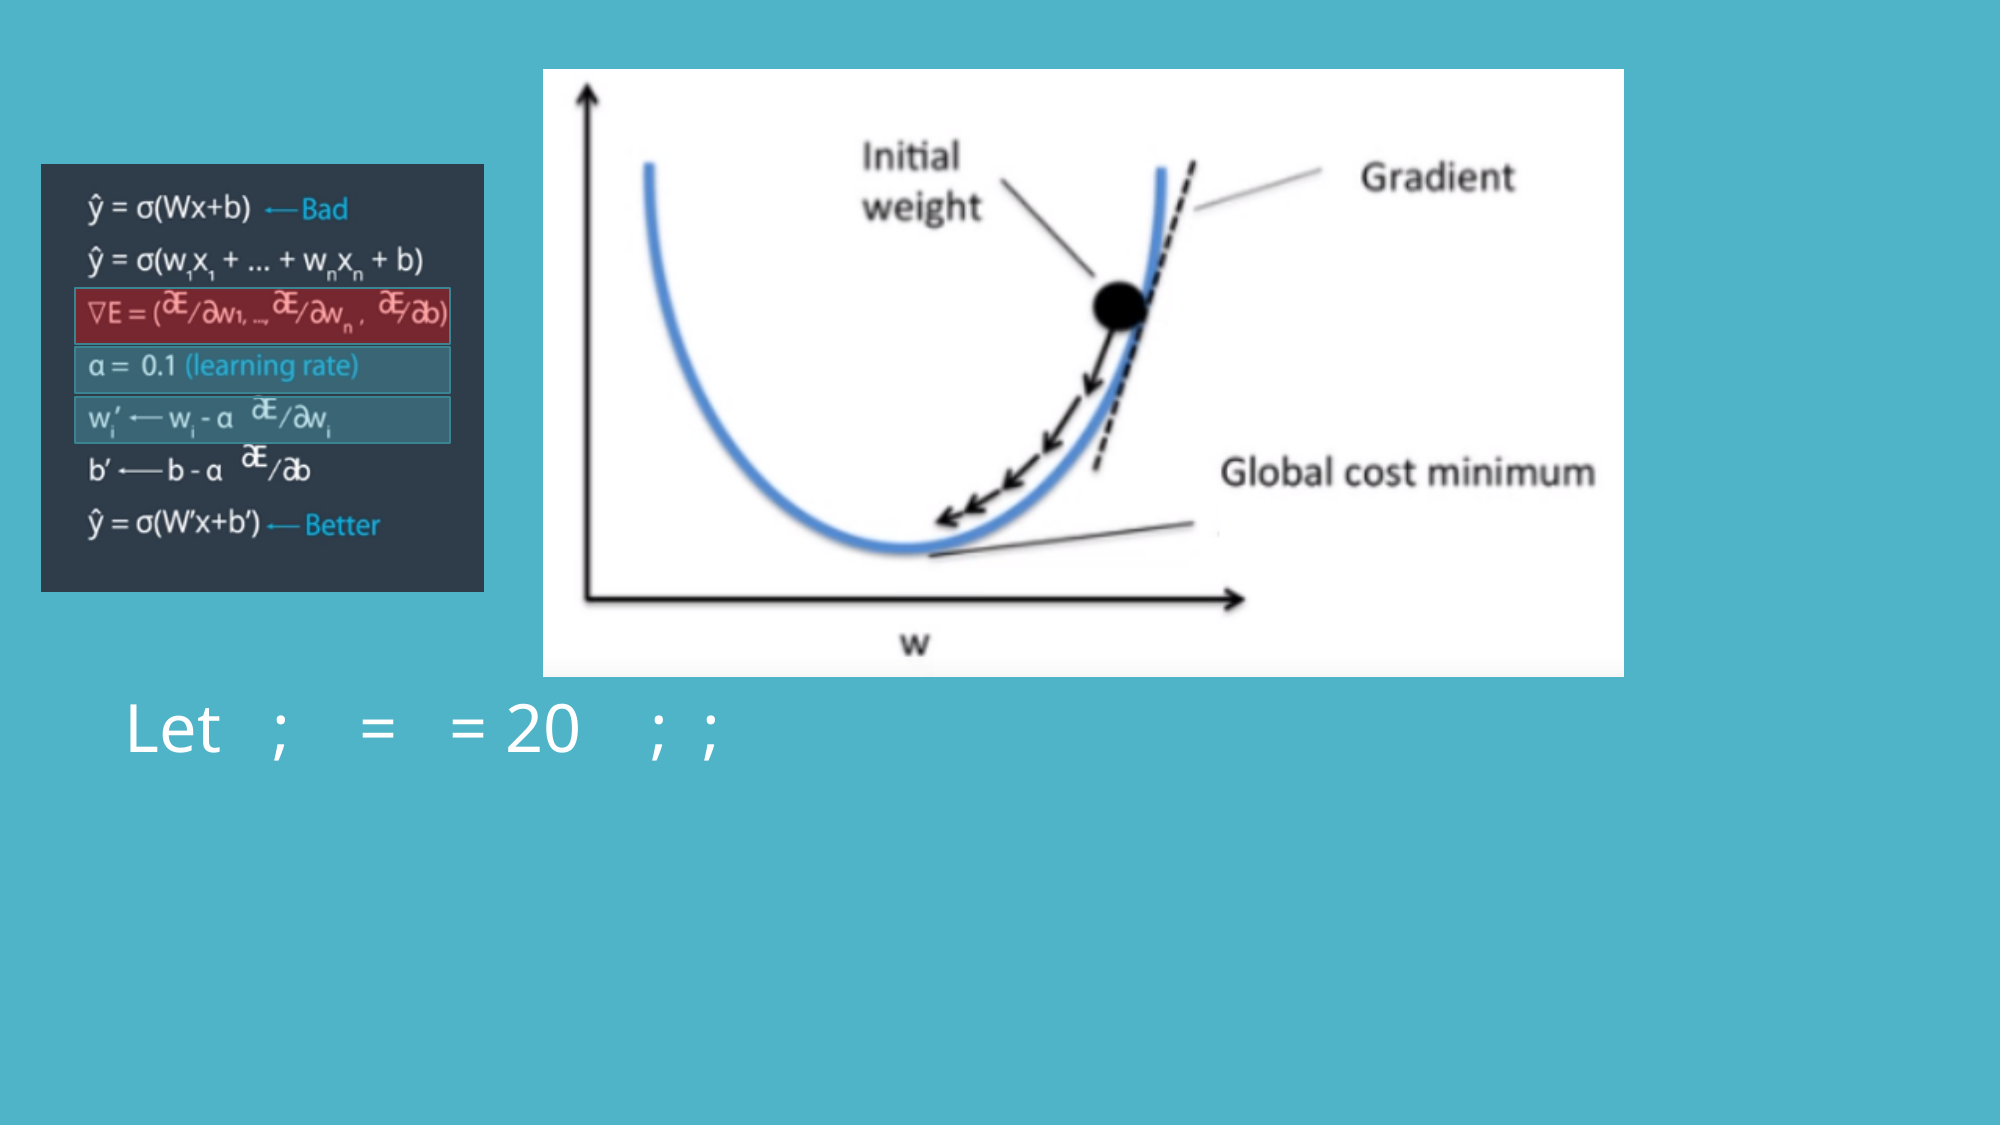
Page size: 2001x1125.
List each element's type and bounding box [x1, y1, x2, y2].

picture [542, 69, 1624, 677]
picture [41, 164, 484, 592]
